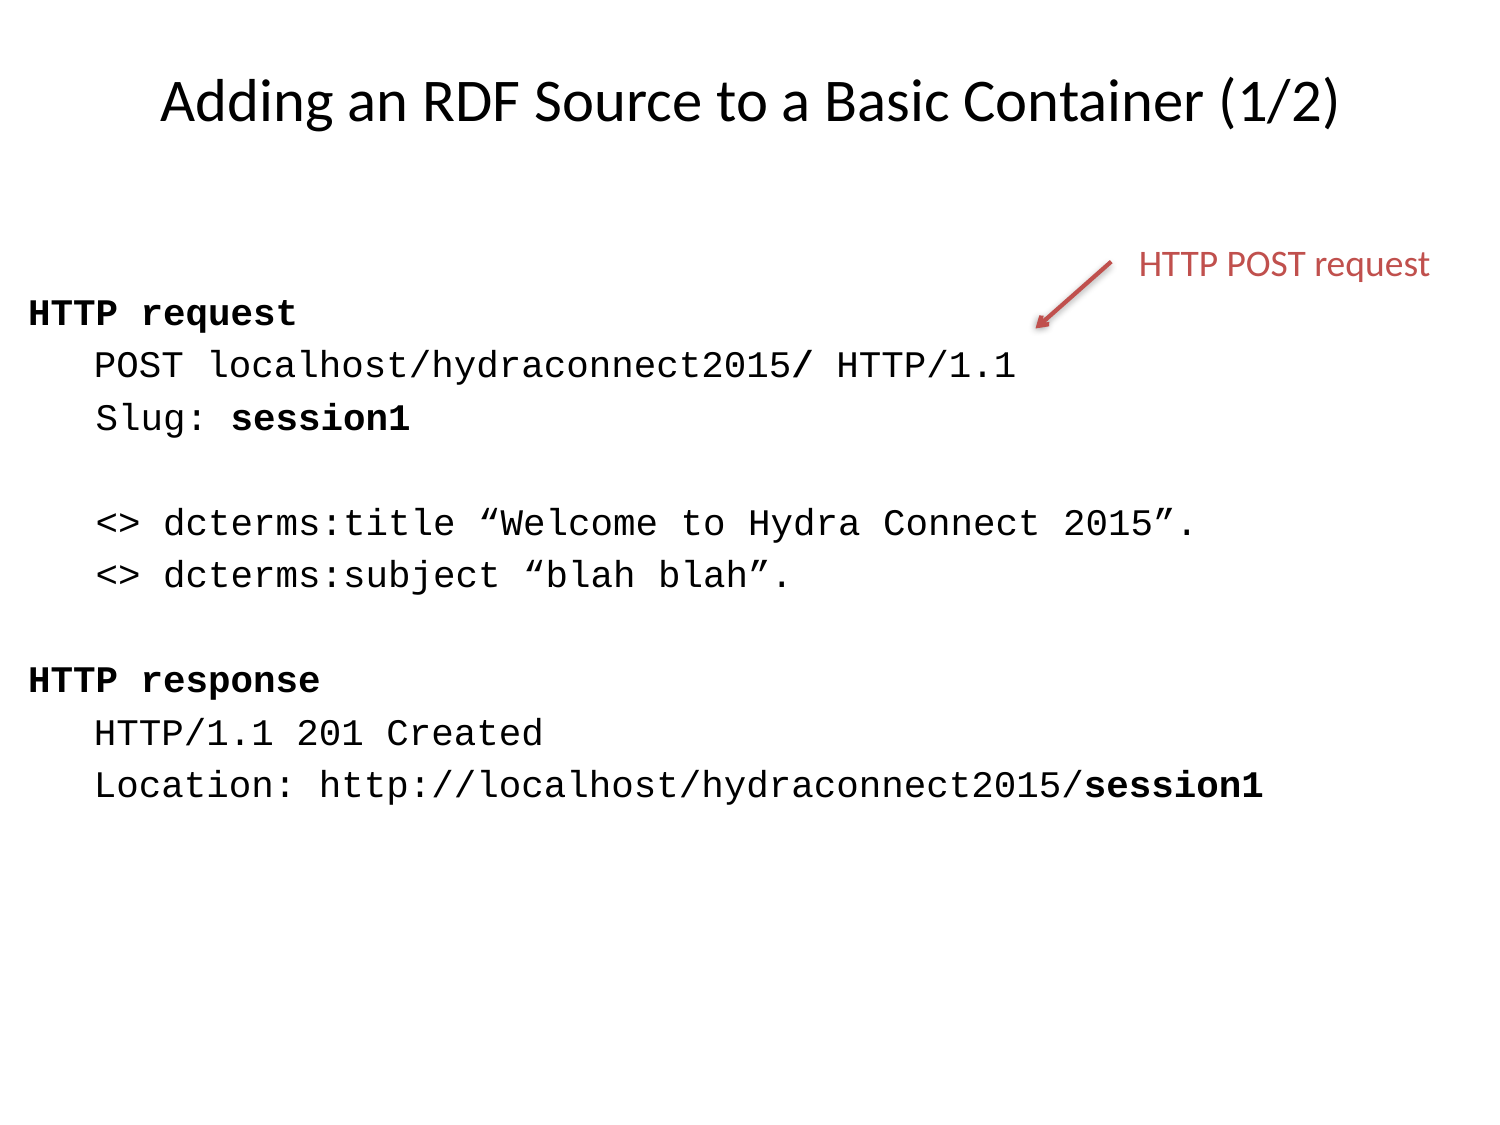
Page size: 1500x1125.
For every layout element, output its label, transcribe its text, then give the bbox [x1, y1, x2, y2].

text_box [1035, 261, 1112, 329]
list HTTP request POST localhost/hydraconnect2015/ HTTP/1.1 Slug: session1 <> dcterms:title “Welcome to Hydra Connect 2015”. <> dcterms:subject “blah blah”. HTTP response HTTP/1.1 201 Created Location: http://localhost/hydraconnect2015/session1 [13, 280, 1500, 1056]
text_box HTTP POST request [1123, 231, 1446, 292]
title Adding an RDF Source to a Basic Container (1/2) [13, 29, 1490, 164]
